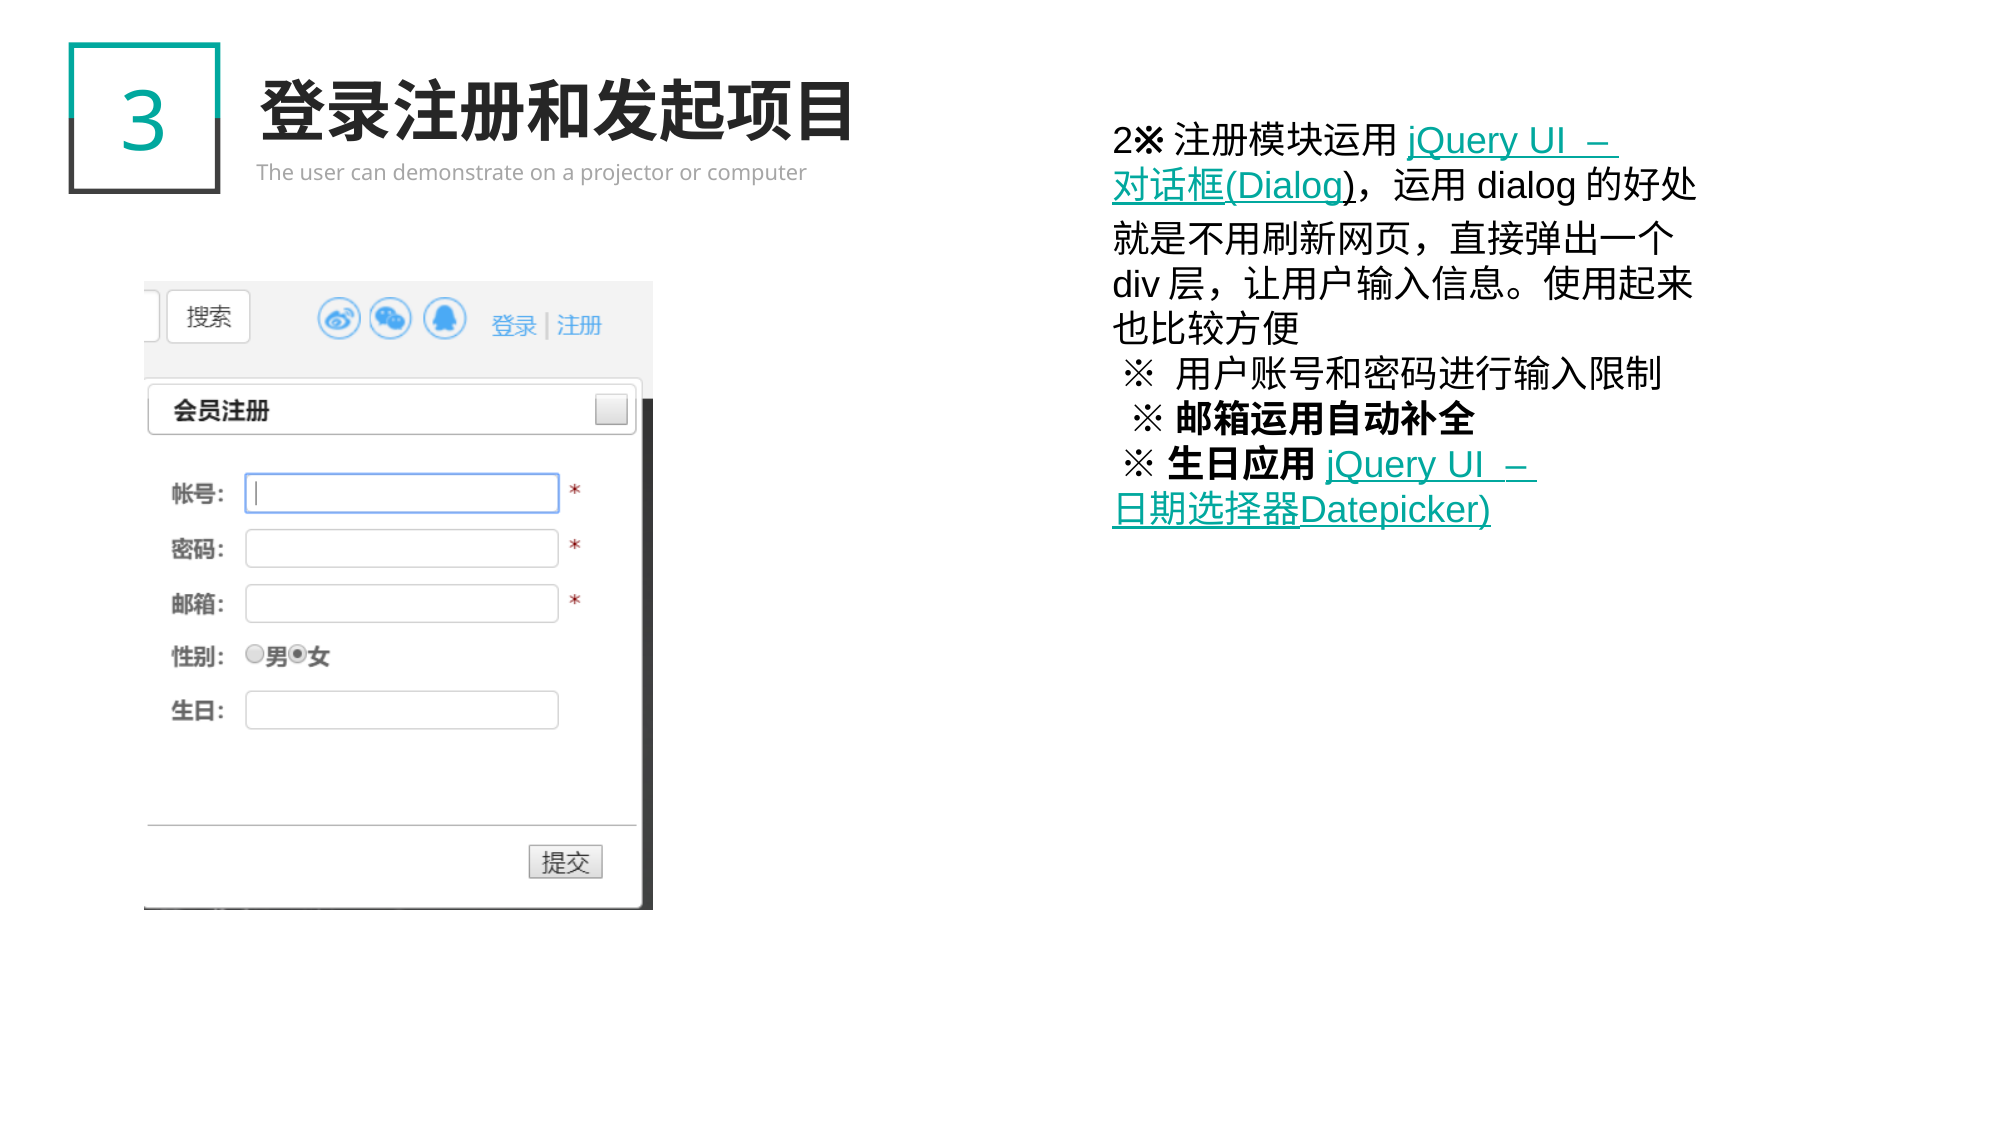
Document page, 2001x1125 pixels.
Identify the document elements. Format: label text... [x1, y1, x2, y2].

text_box [68, 41, 221, 60]
text_box 2※注册模块运用jQuery UI – 对话框(Dialog)，运用dialog的好处就是不用刷新网页，直接弹出一个div层，让用户输入信息。使用起来也比较方便 ※ 用户账号和密码进行输入限制 ※邮箱运用自动补全 ※生日应用jQuery UI – 日期选择器Datepicker) [1097, 108, 1727, 638]
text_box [241, 60, 941, 193]
text_box 3 [68, 60, 221, 175]
picture [144, 281, 653, 910]
text_box [68, 175, 221, 195]
